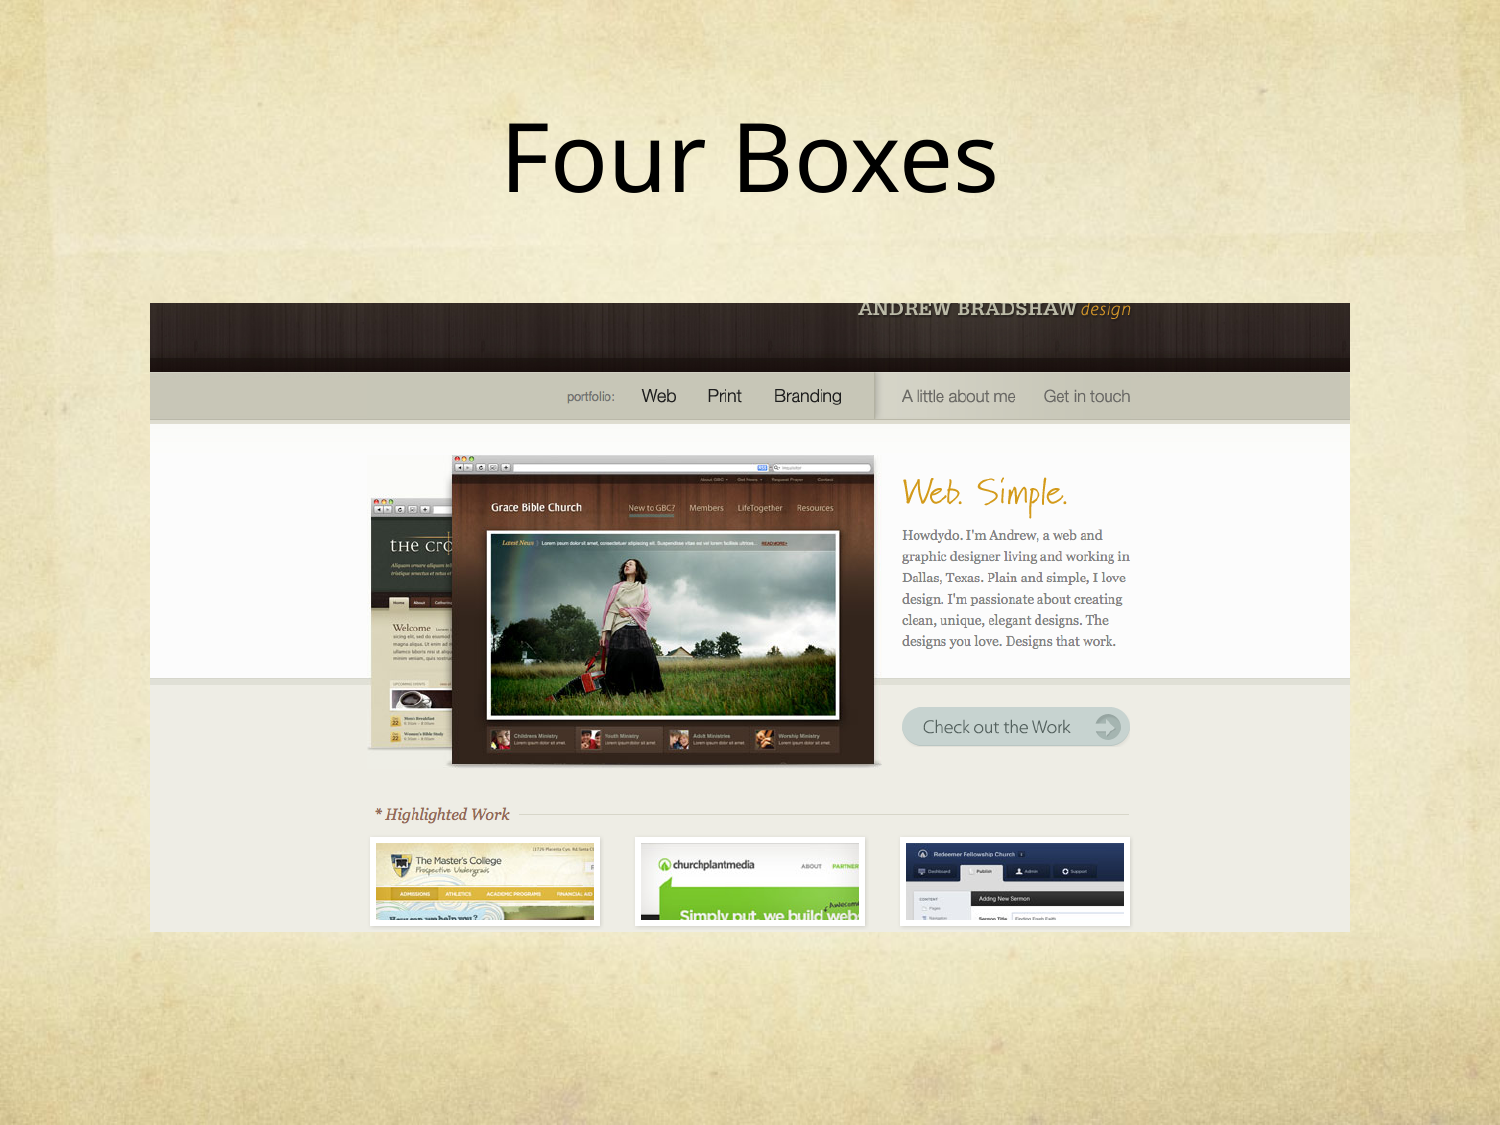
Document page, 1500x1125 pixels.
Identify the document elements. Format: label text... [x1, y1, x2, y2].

title Four Boxes [150, 82, 1350, 225]
picture [0, 0, 1500, 1125]
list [149, 284, 1351, 951]
